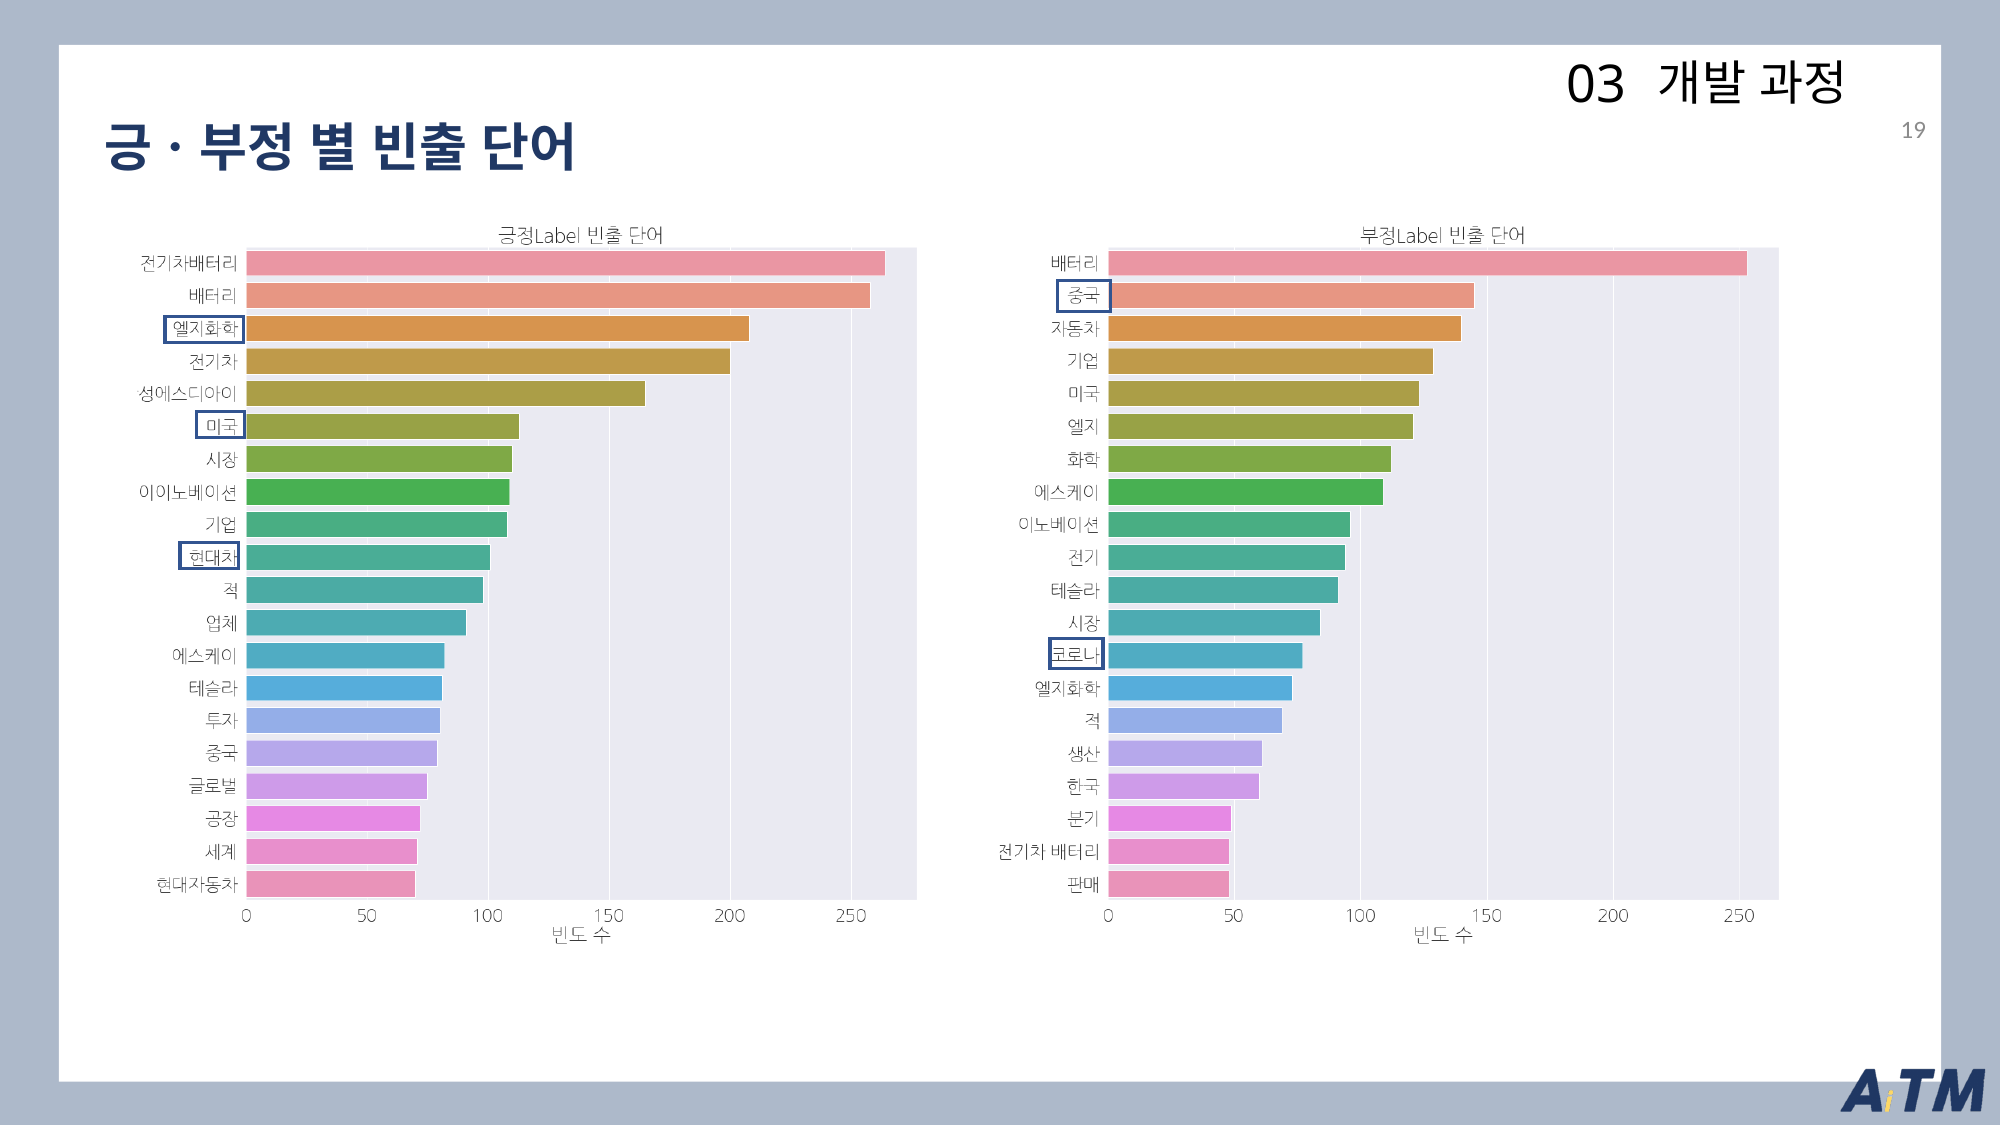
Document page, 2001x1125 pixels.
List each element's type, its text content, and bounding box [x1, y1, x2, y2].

text_box [58, 44, 1942, 1083]
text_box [137, 212, 922, 956]
text_box 개발 과정 [1643, 44, 2000, 118]
text_box 19 [1491, 98, 1942, 159]
picture [1831, 1058, 1993, 1117]
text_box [999, 212, 1795, 956]
text_box 긍ㆍ부정 별 빈출 단어 [80, 106, 602, 184]
text_box 03 [1551, 43, 1660, 98]
